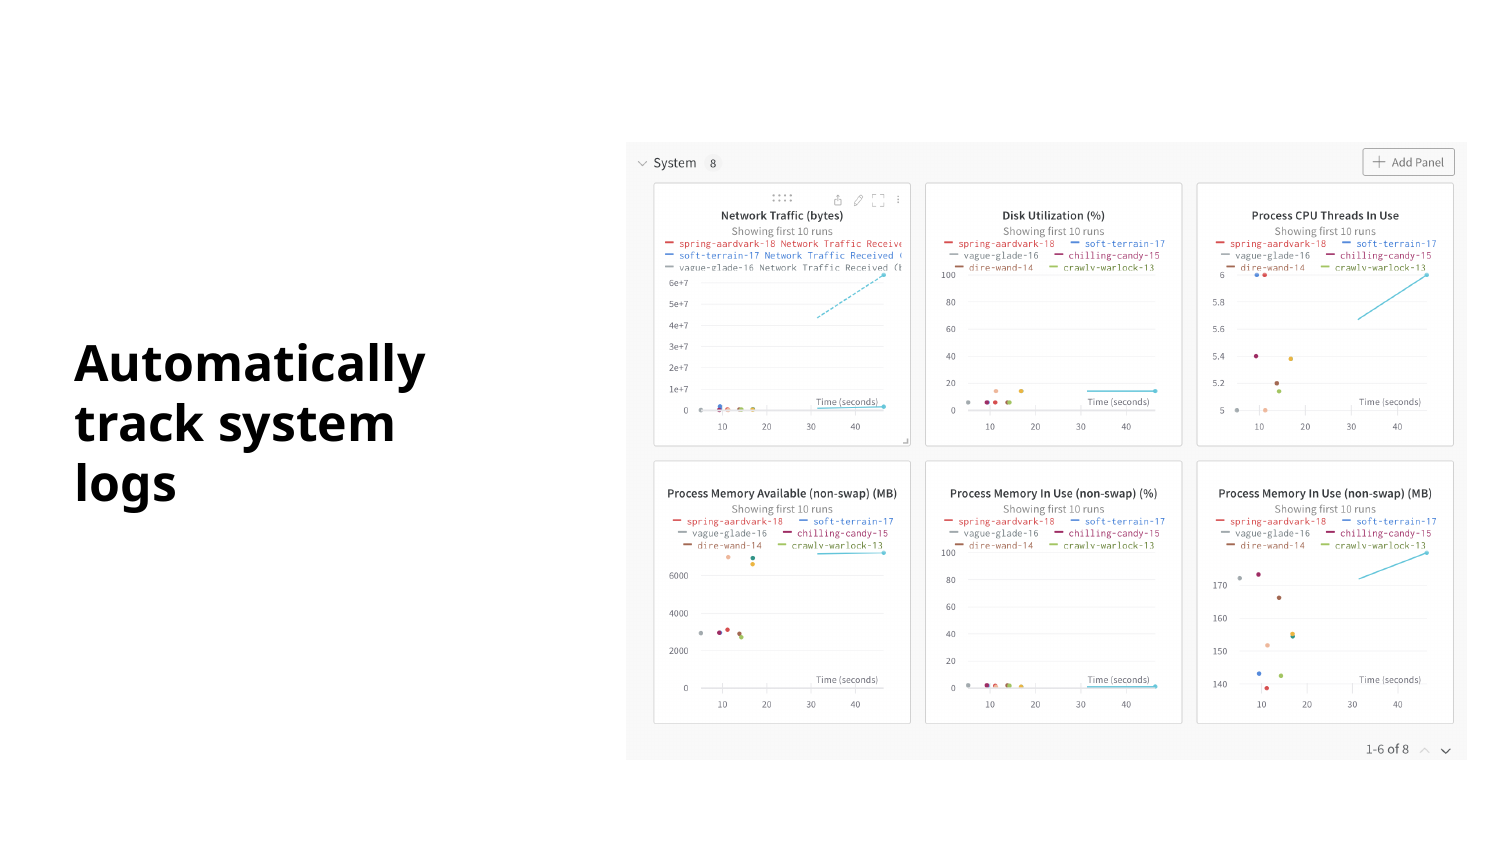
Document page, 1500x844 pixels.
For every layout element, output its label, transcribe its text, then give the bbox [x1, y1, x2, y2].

list Automatically track system logs [59, 322, 454, 522]
picture [625, 142, 1467, 761]
